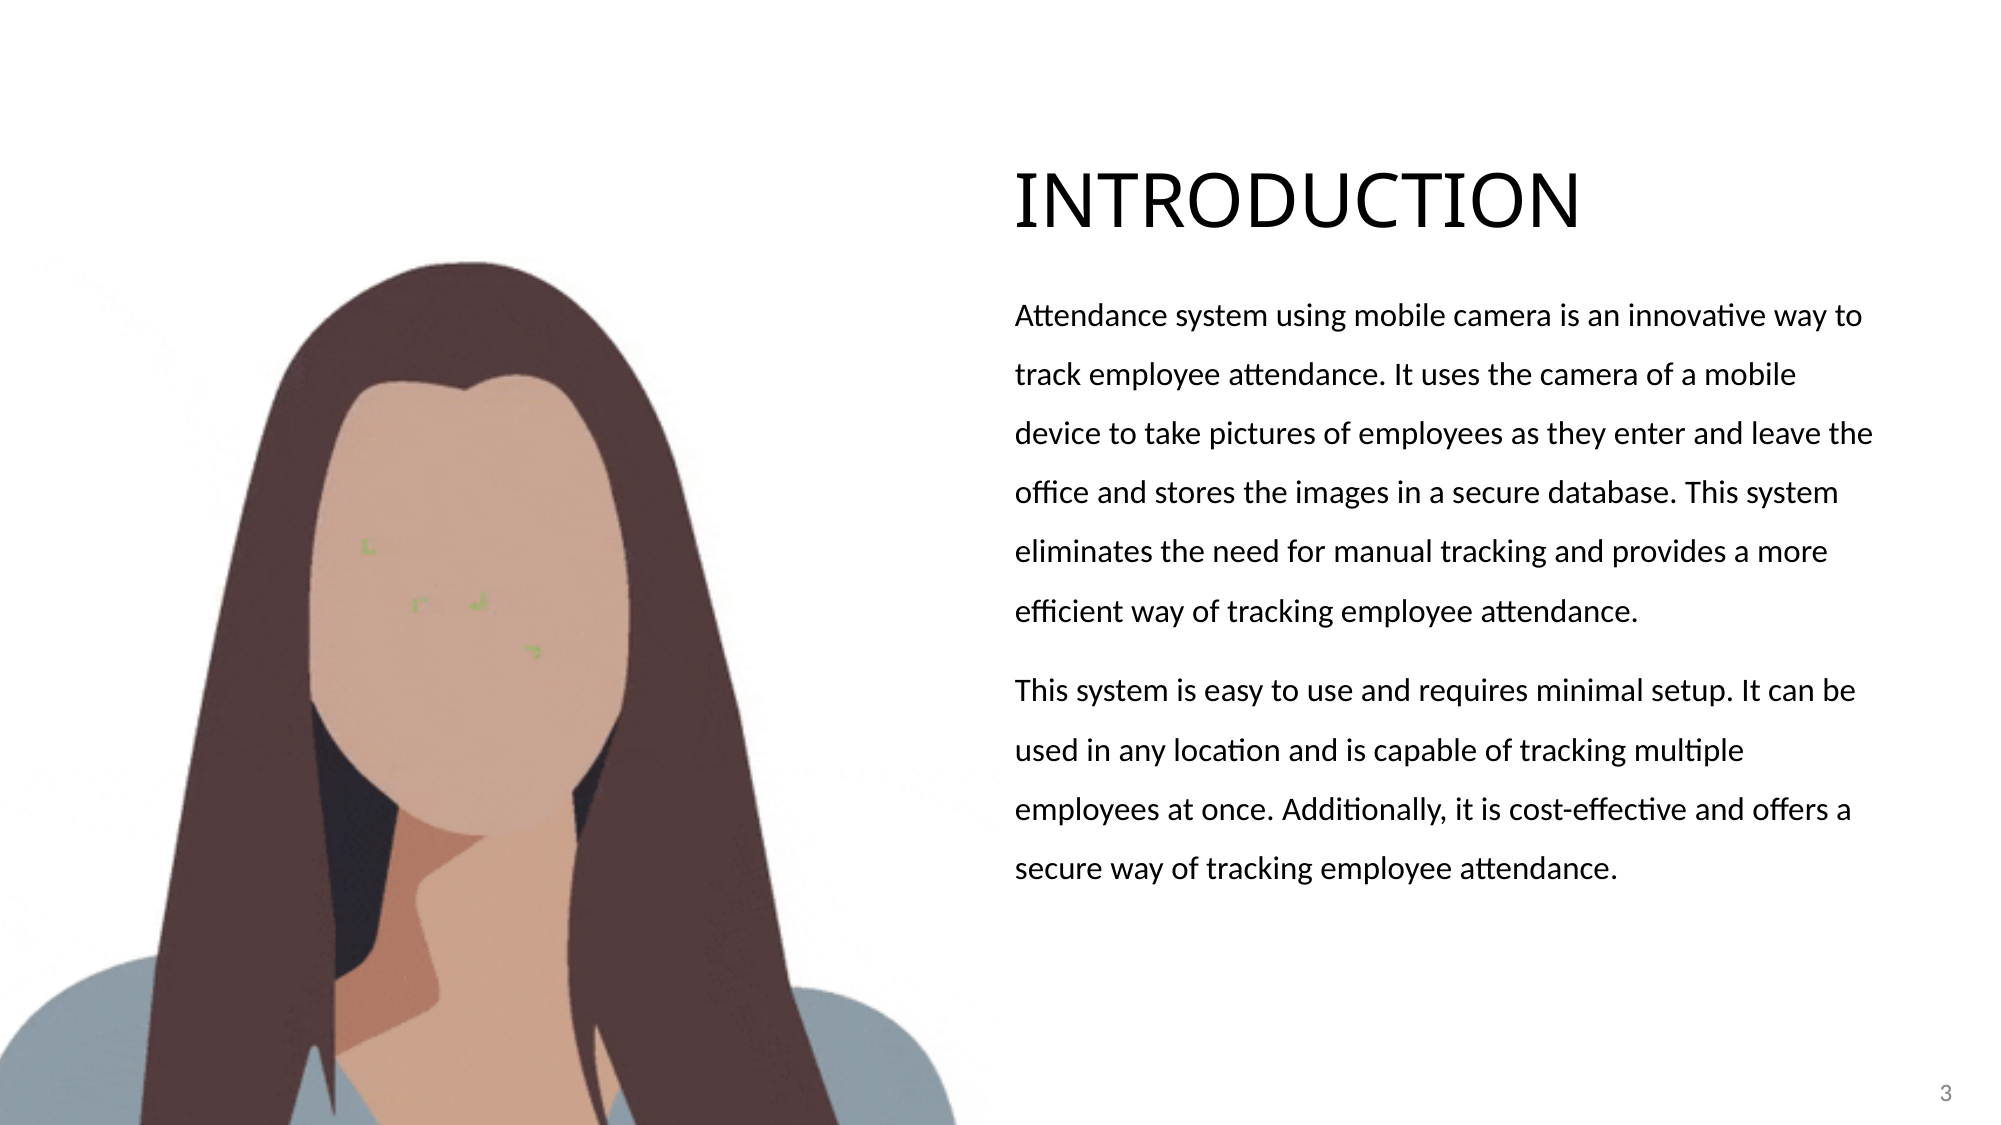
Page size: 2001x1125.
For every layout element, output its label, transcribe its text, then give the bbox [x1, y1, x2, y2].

slide_number 3 [1894, 1061, 1968, 1121]
list Attendance system using mobile camera is an innovative way to track employee attendance. It uses the camera of a mobile device to take pictures of employees as they enter and leave the office and stores the images in a secure database. This system eliminates the need for manual tracking and provides a more efficient way of tracking employee attendance. This system is easy to use and requires minimal setup. It can be used in any location and is capable of tracking multiple employees at once. Additionally, it is cost-effective and offers a secure way of tracking employee attendance. [1000, 266, 1895, 899]
picture [0, 75, 1000, 1125]
title INTRODUCTION [1000, 100, 1968, 246]
